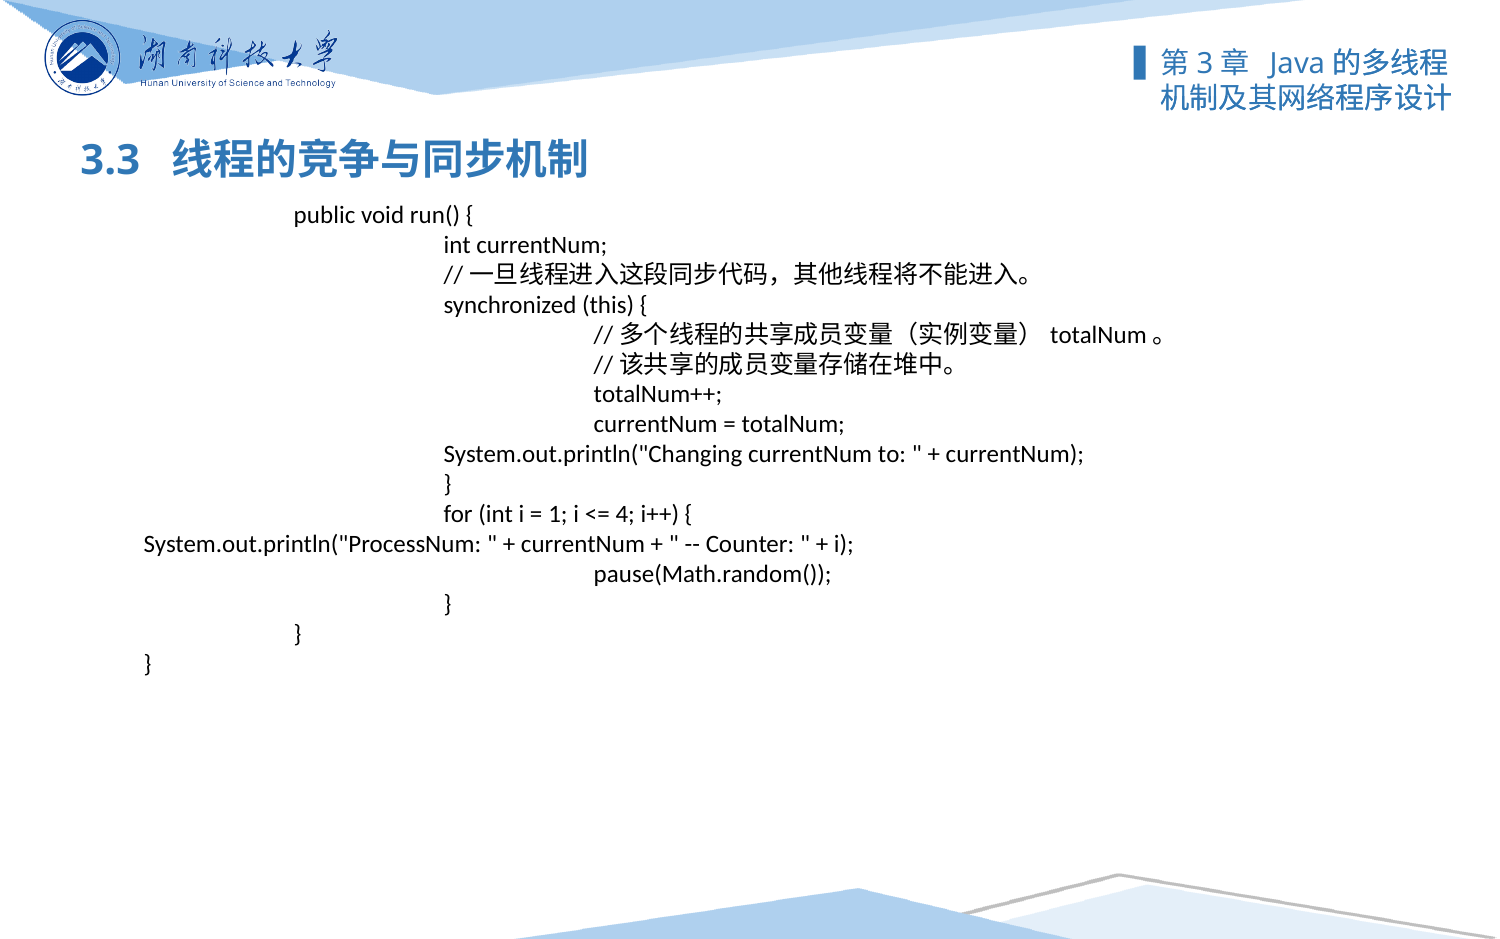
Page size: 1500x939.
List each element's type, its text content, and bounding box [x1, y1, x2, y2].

picture [507, 871, 1500, 939]
text_box 3.3 线程的竞争与同步机制 [65, 125, 711, 191]
text_box public void run() { int currentNum; //一旦线程进入这段同步代码，其他线程将不能进入。 synchronized (this) { //多个线程的共享成员变量（实例变量）totalNum。 //该共享的成员变量存储在堆中。 totalNum++; currentNum = totalNum; System.out.println("Changing currentNum to: " + currentNum); } for (int i = 1; i <= 4; i++) { System.out.println("ProcessNum: " + currentNum + " -- Counter: " + i); pause(Math.random()); } } } [128, 190, 1434, 685]
picture [0, 0, 1330, 99]
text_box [1133, 37, 1486, 123]
